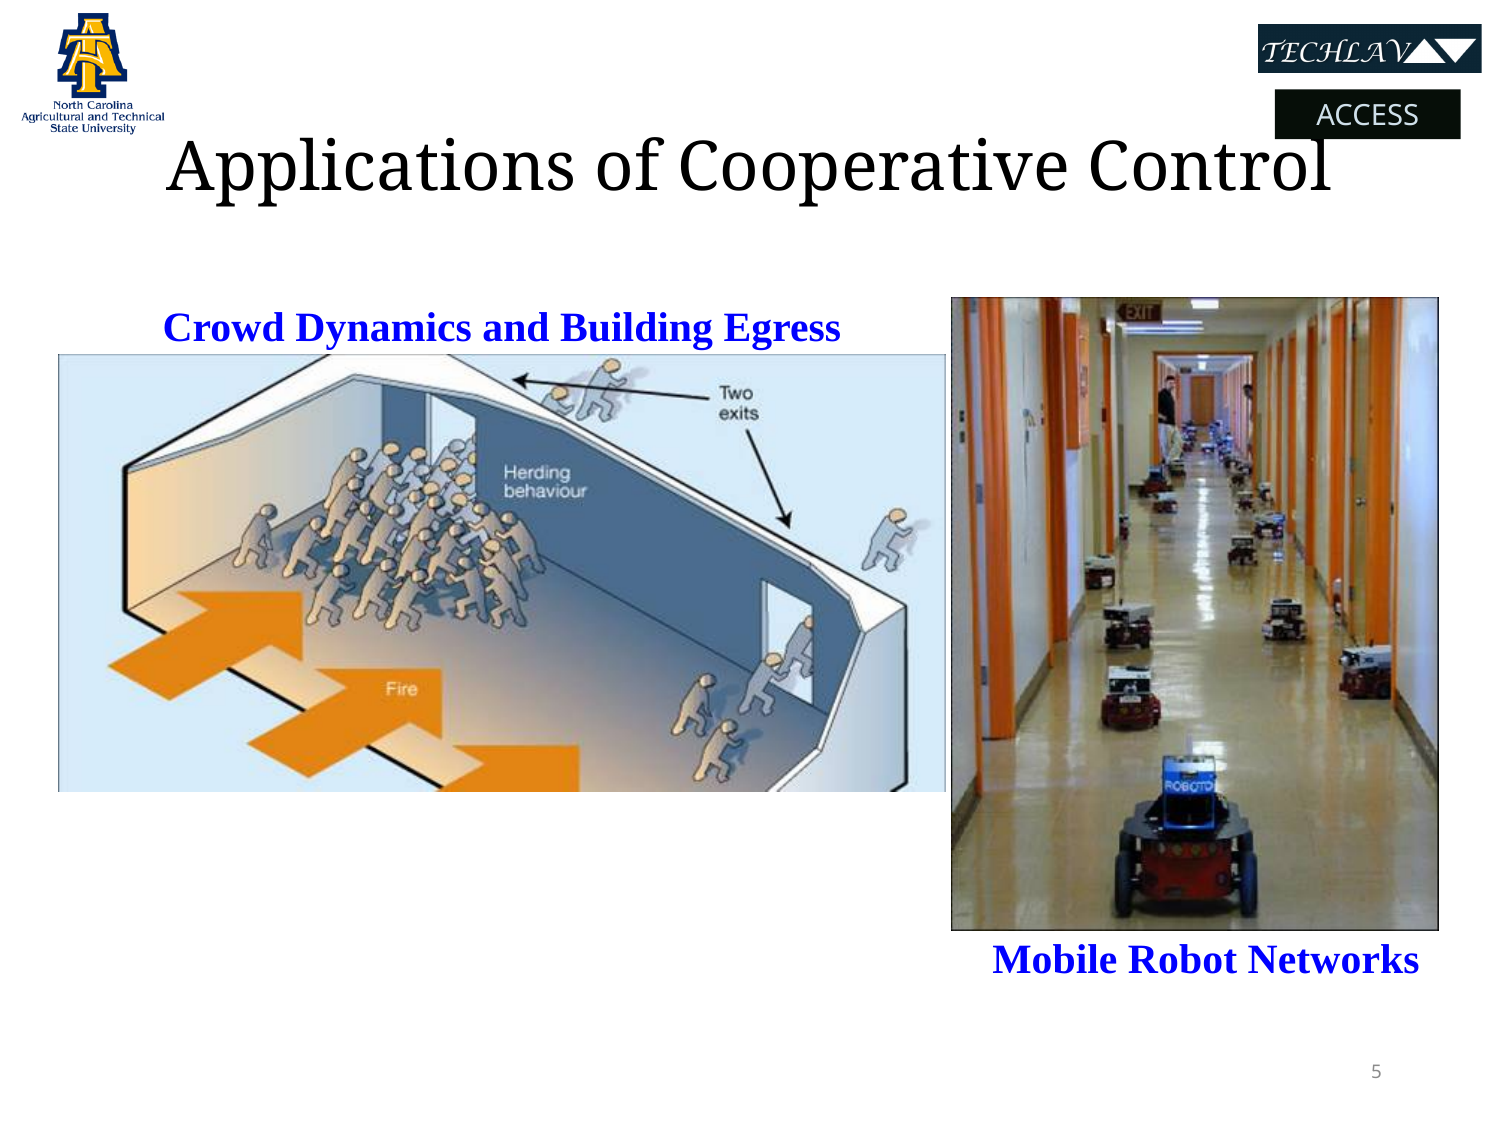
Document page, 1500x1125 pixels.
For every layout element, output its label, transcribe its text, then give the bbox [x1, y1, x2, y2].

text_box Crowd Dynamics and Building Egress [33, 291, 971, 357]
picture [58, 354, 899, 792]
title Applications of Cooperative Control [103, 140, 1397, 278]
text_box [899, 297, 1500, 991]
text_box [18, 10, 1482, 140]
slide_number 5 [1059, 1042, 1397, 1103]
